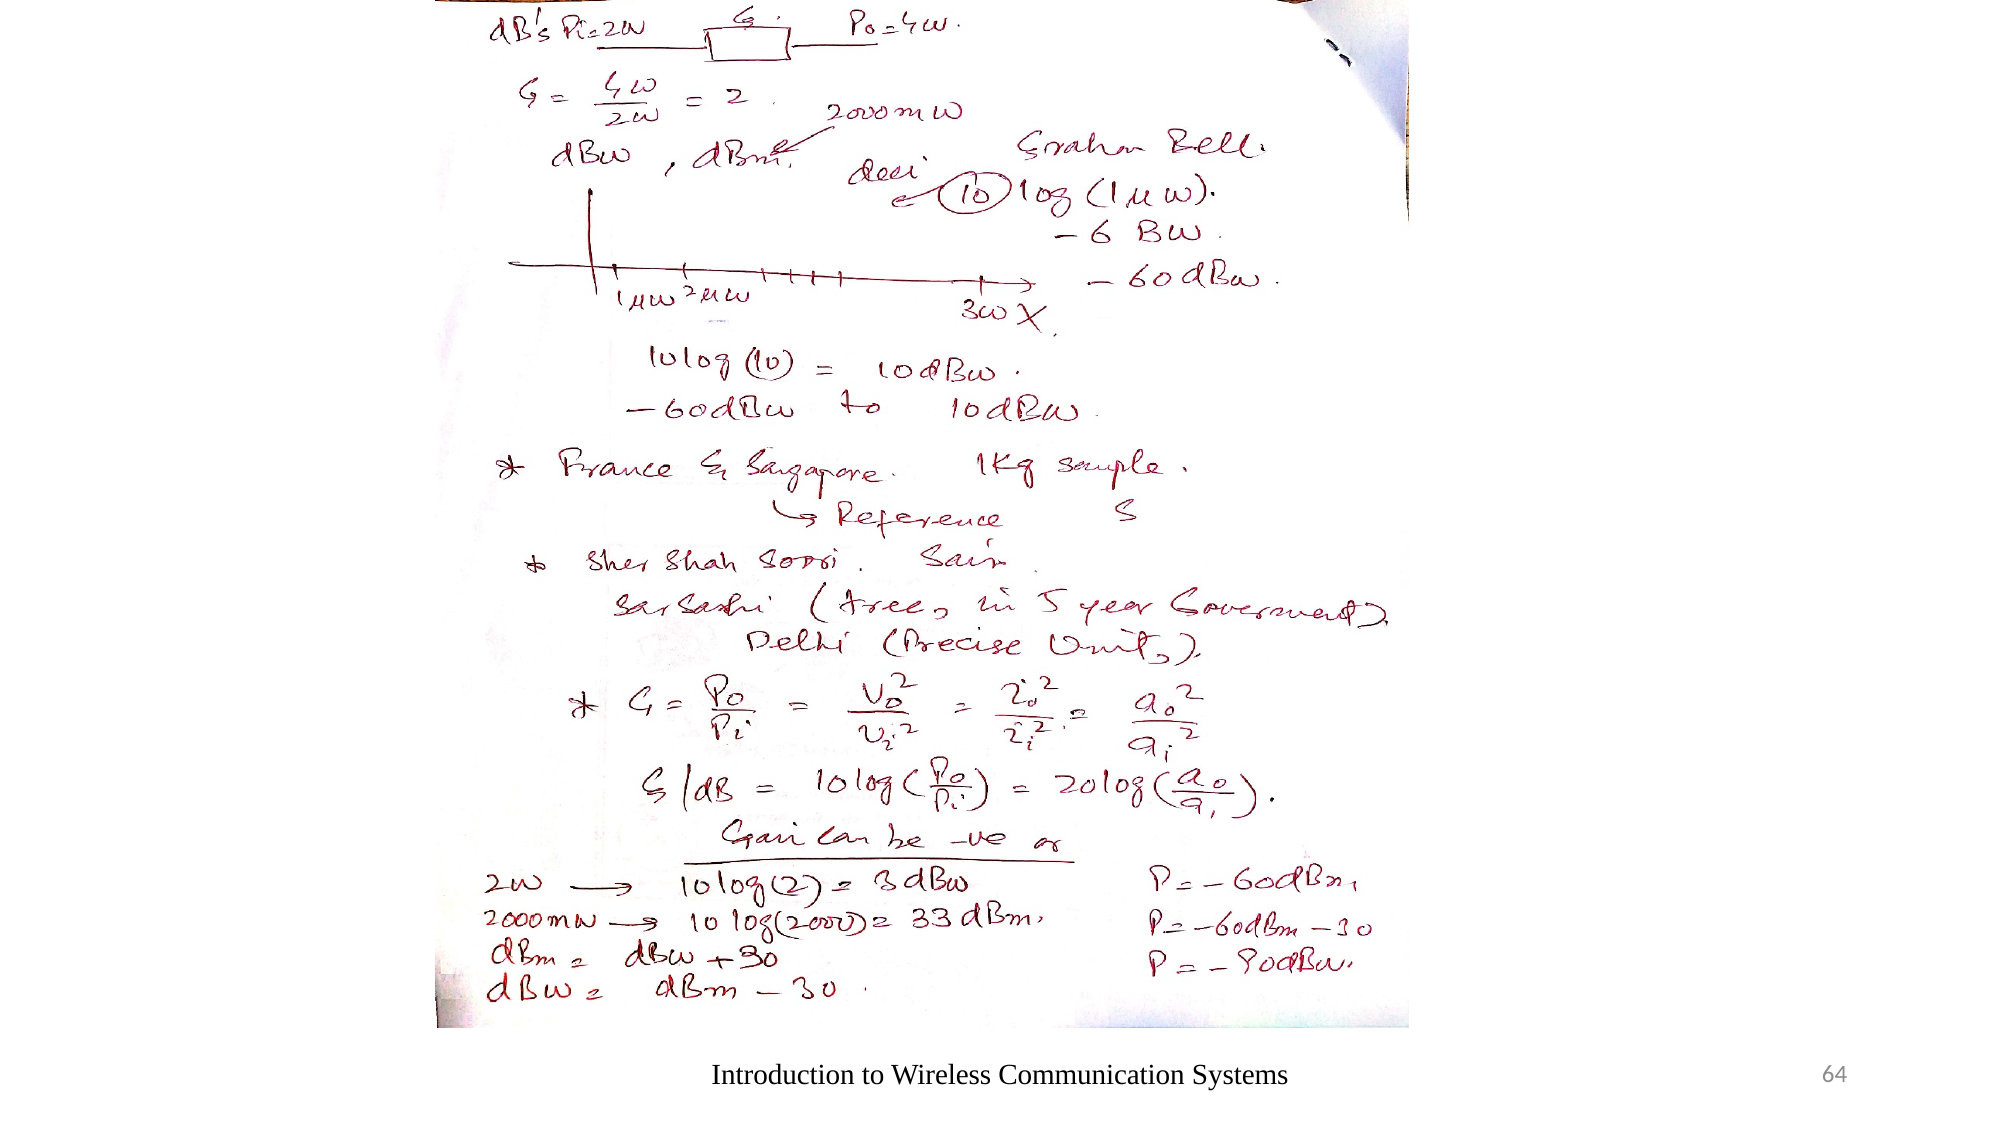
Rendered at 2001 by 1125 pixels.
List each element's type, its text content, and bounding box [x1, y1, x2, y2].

picture [435, 0, 1409, 1028]
slide_number 64 [1412, 1042, 1863, 1103]
footer Introduction to Wireless Communication Systems [662, 1042, 1338, 1103]
